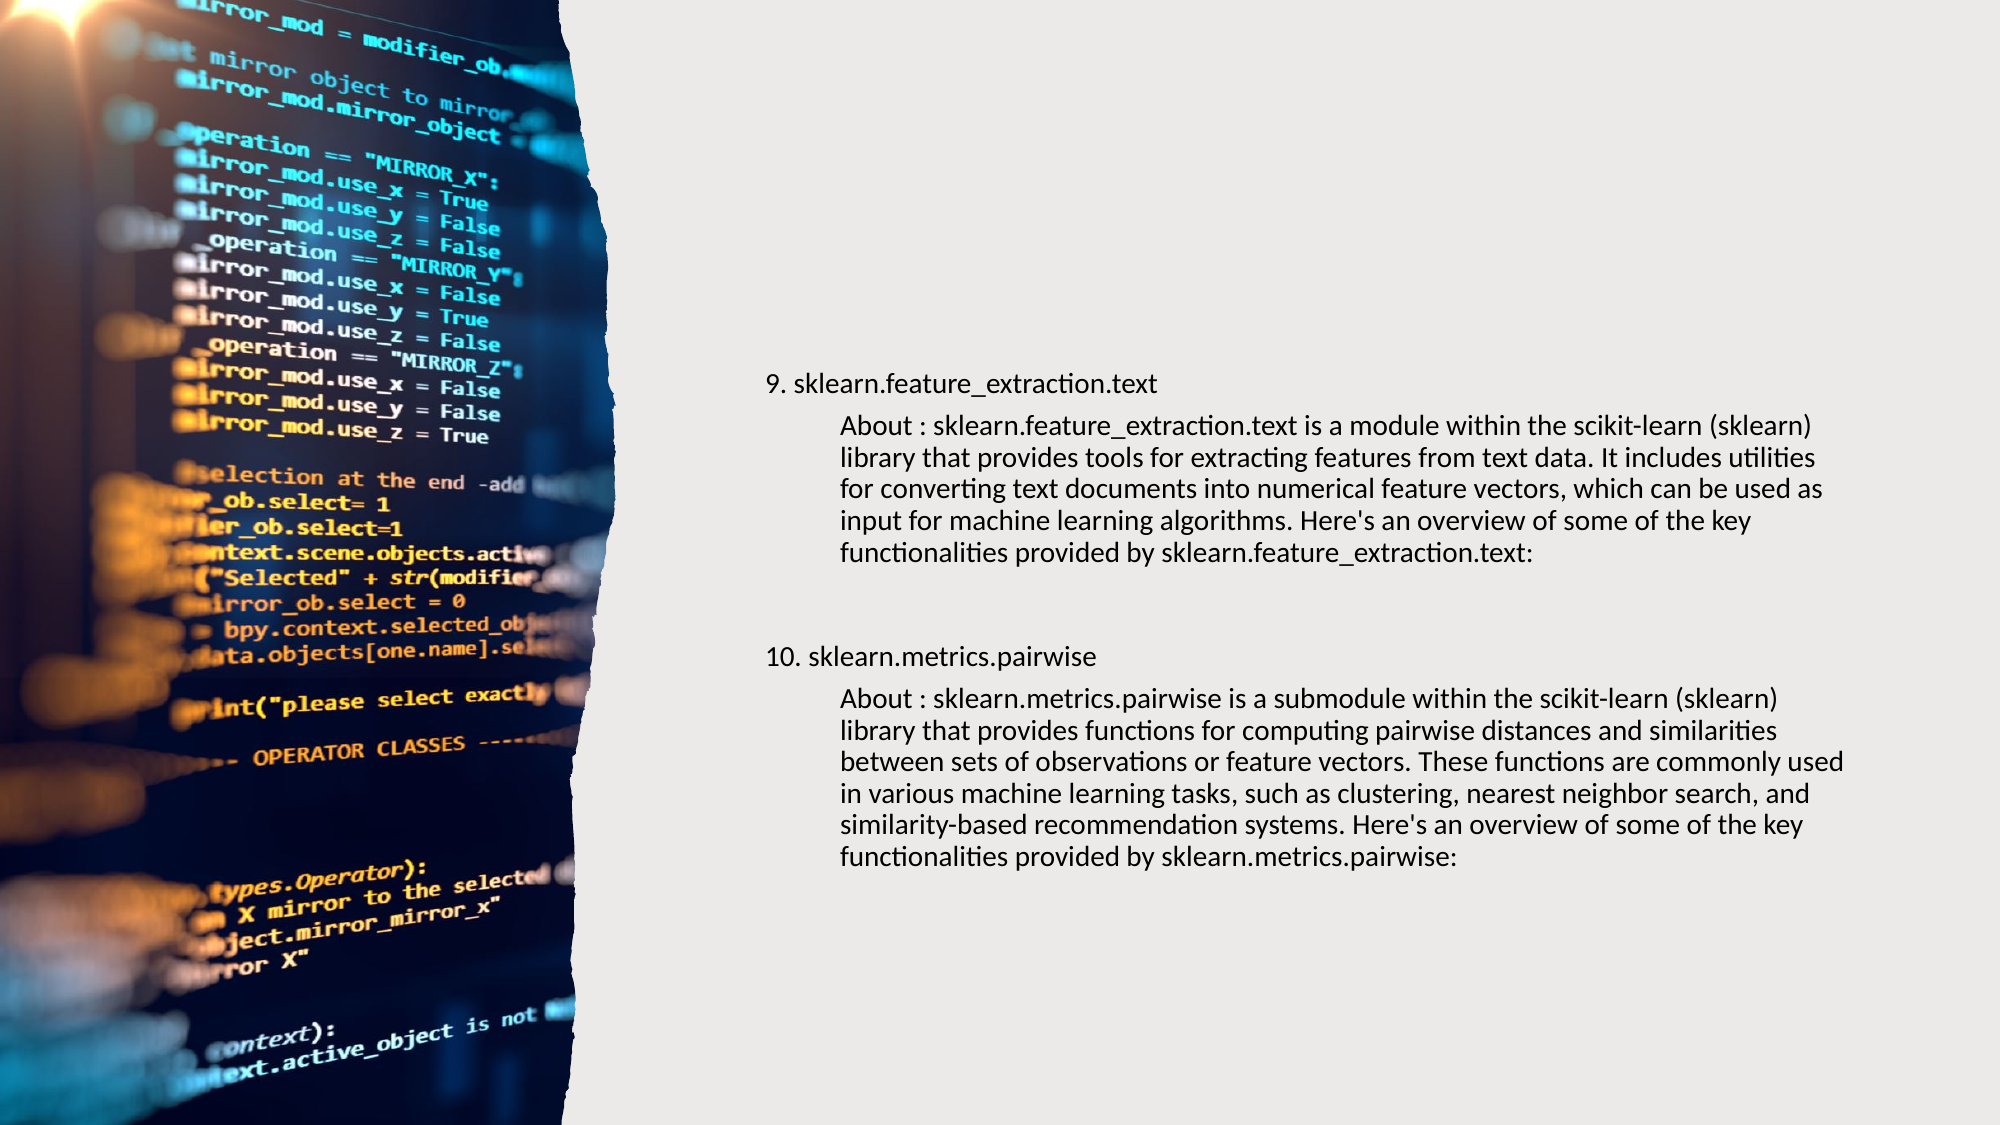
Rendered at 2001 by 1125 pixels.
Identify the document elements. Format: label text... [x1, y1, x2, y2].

picture [0, 0, 616, 1125]
text_box [616, 0, 2000, 1125]
list 9. sklearn.feature_extraction.text About : sklearn.feature_extraction.text is a module within the scikit-learn (sklearn) library that provides tools for extracting features from text data. It includes utilities for converting text documents into numerical feature vectors, which can be used as input for machine learning algorithms. Here's an overview of some of the key functionalities provided by sklearn.feature_extraction.text: 10. sklearn.metrics.pairwise About : sklearn.metrics.pairwise is a submodule within the scikit-learn (sklearn) library that provides functions for computing pairwise distances and similarities between sets of observations or feature vectors. These functions are commonly used in various machine learning tasks, such as clustering, nearest neighbor search, and similarity-based recommendation systems. Here's an overview of some of the key functionalities provided by sklearn.metrics.pairwise: [750, 361, 1863, 1002]
